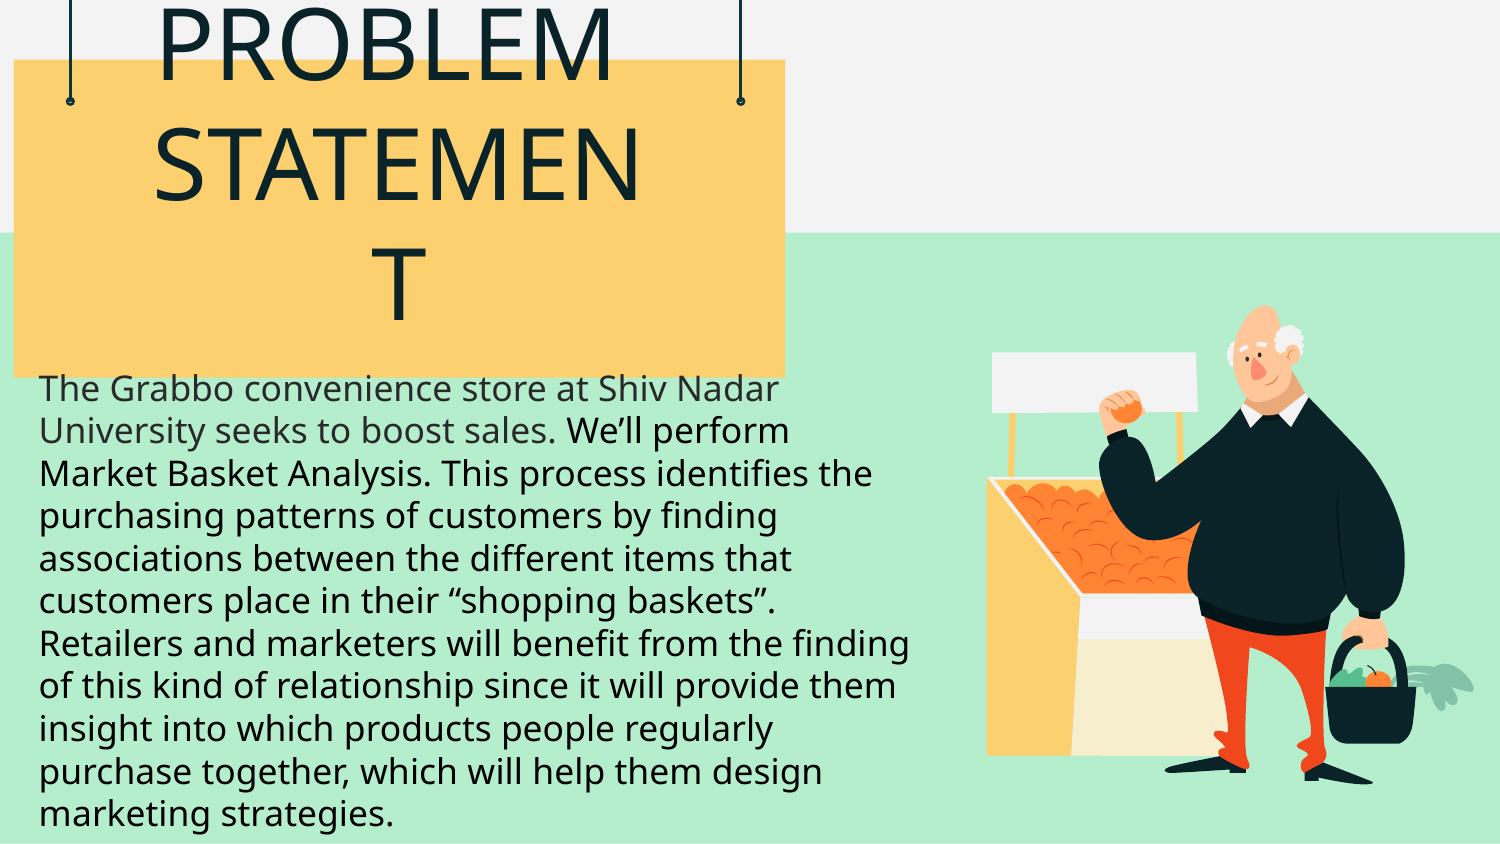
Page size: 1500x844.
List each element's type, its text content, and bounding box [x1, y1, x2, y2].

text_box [986, 305, 1479, 785]
subtitle The Grabbo convenience store at Shiv Nadar University seeks to boost sales. We’ll perform Market Basket Analysis. This process identifies the purchasing patterns of customers by finding associations between the different items that customers place in their “shopping baskets”. Retailers and marketers will benefit from the finding of this kind of relationship since it will provide them insight into which products people regularly purchase together, which will help them design marketing strategies. [23, 389, 932, 768]
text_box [13, 0, 786, 378]
